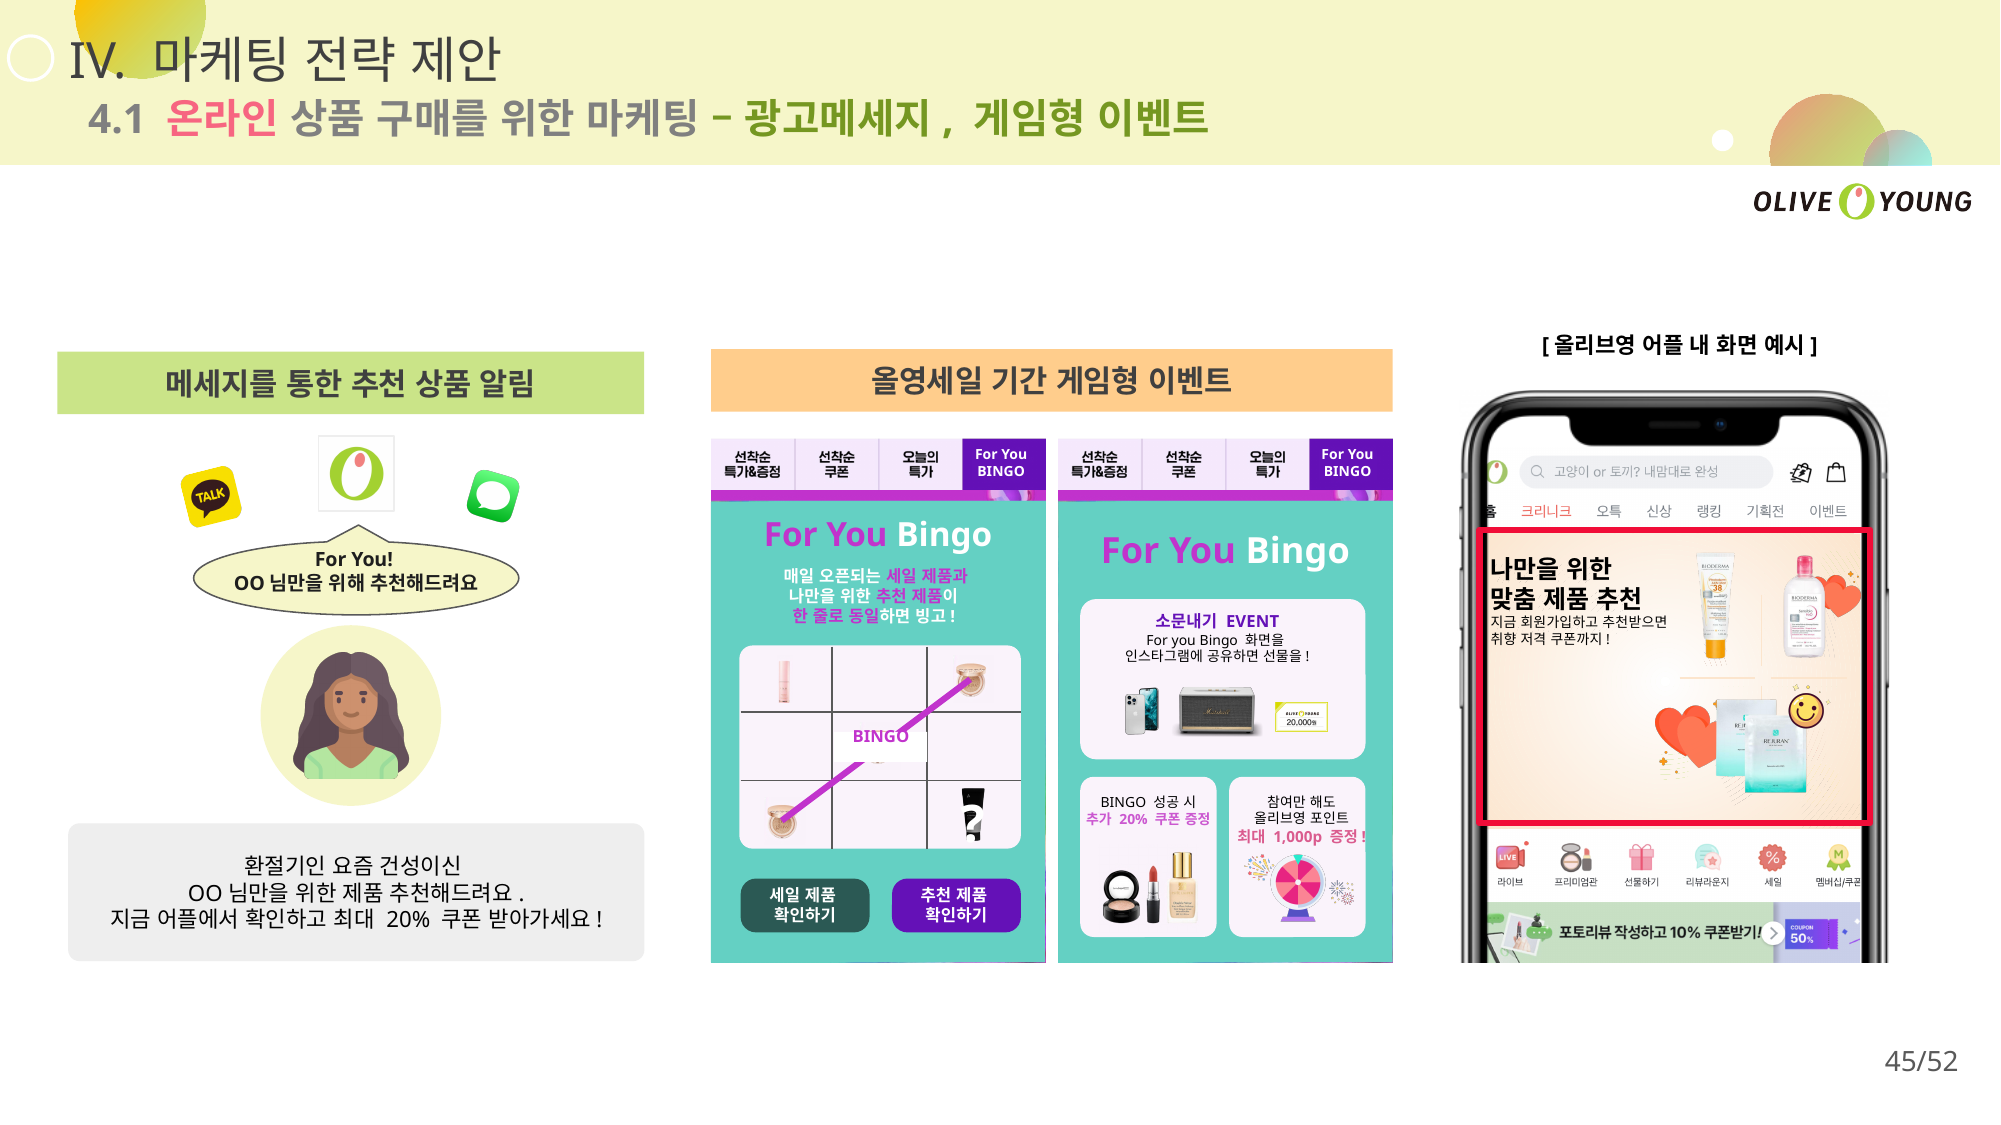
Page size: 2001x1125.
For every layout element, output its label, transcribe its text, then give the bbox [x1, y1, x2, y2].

text_box For You! OO님만을 위해 추천해드려요 [156, 527, 556, 615]
text_box 메세지를 통한 추천 상품 알림 [57, 351, 645, 415]
picture [1459, 390, 1890, 963]
text_box 4.1 온라인 상품 구매를 위한 마케팅 – 광고메세지, 게임형 이벤트 [68, 72, 1558, 147]
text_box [703, 348, 1407, 963]
picture [462, 465, 524, 527]
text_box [260, 624, 442, 807]
picture [1744, 174, 1983, 228]
text_box [올리브영 어플 내 화면 예시] [1493, 318, 1867, 372]
slide_number 45/52 [1828, 1019, 1974, 1106]
picture [179, 464, 244, 527]
text_box IV. 마케팅 전략 제안 [41, 8, 1284, 105]
text_box 환절기인 요즘 건성이신 OO님만을 위한 제품 추천해드려요. 지금 어플에서 확인하고 최대 20% 쿠폰 받아가세요! [68, 823, 645, 962]
picture [319, 436, 394, 511]
